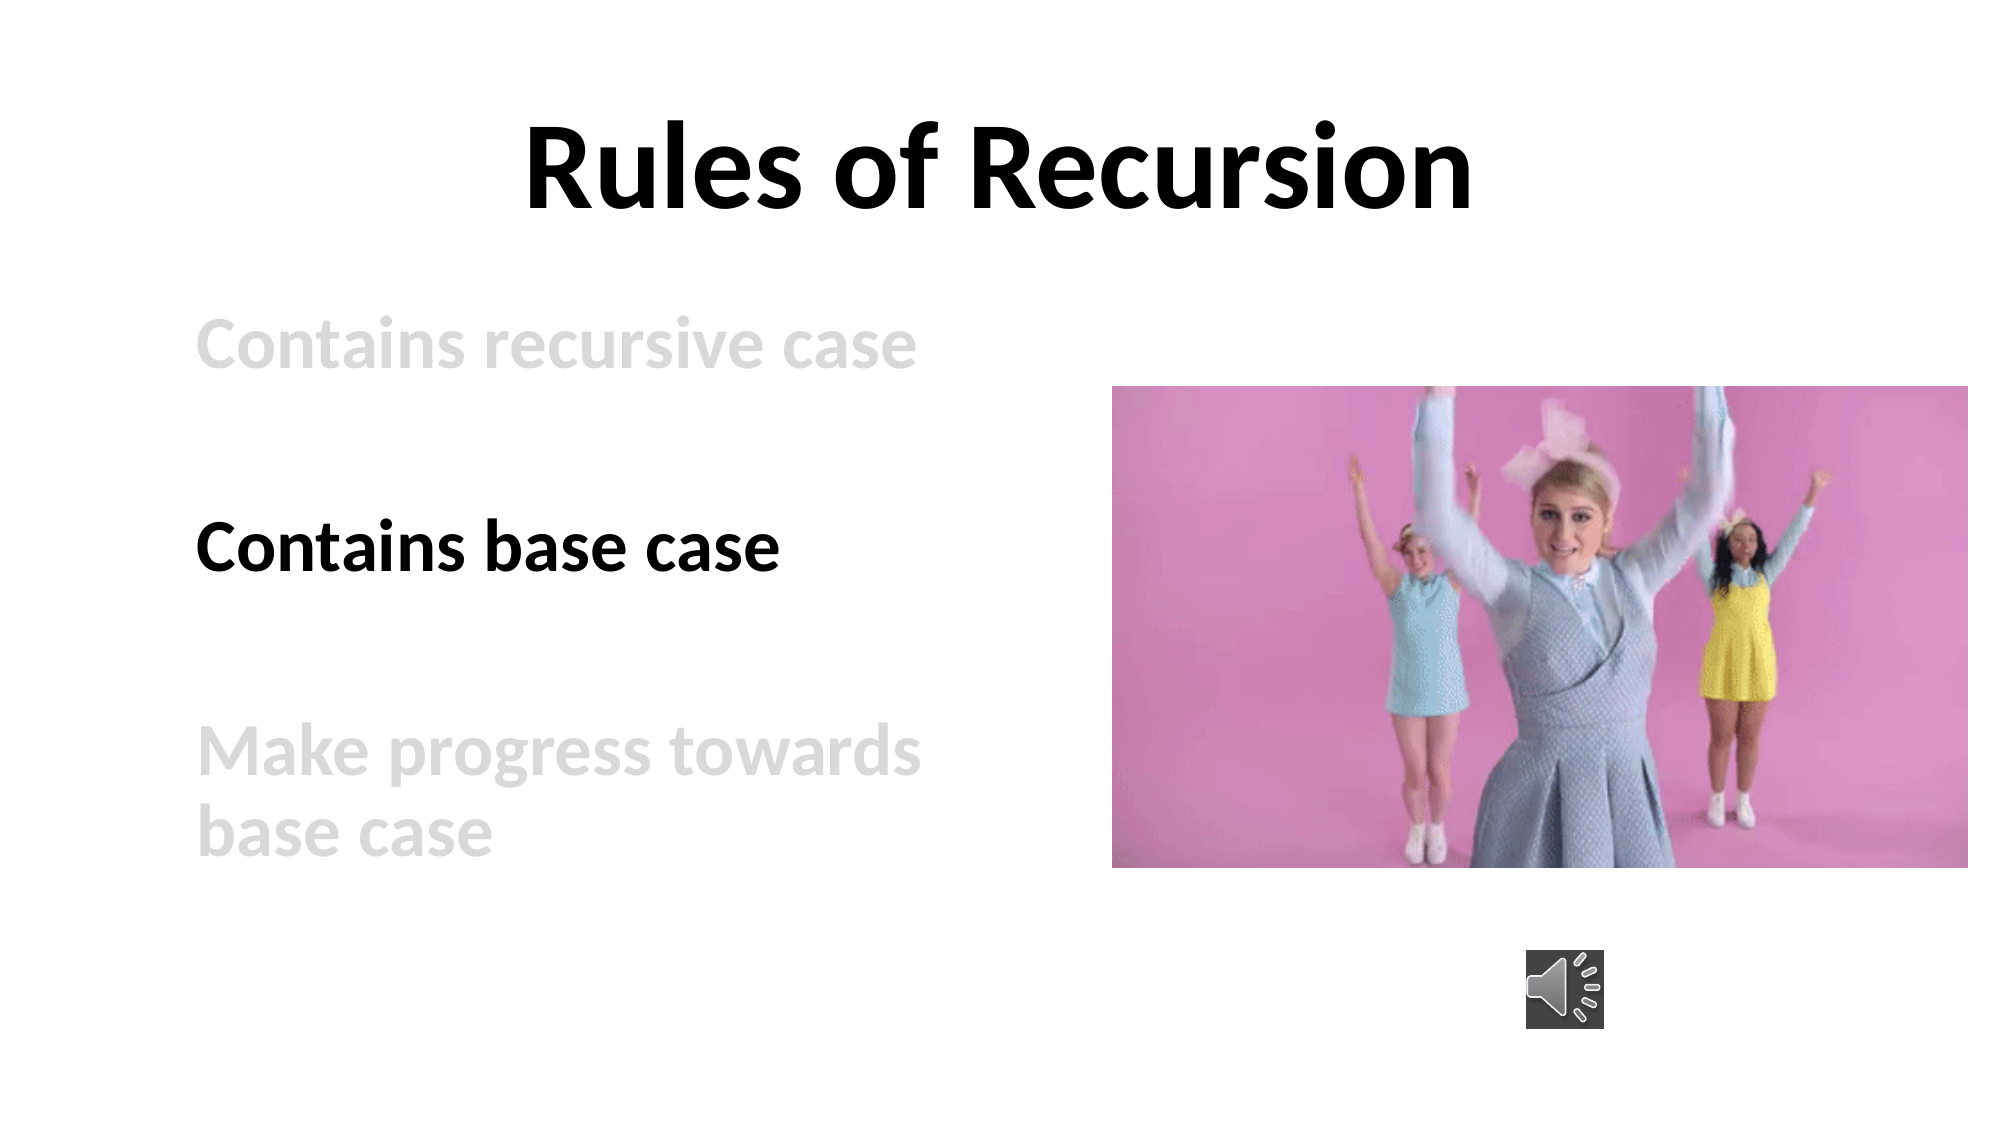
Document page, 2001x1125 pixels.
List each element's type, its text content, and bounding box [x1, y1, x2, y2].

list Contains recursive case Contains base case Make progress towards base case [181, 295, 1005, 1104]
picture [1525, 949, 1606, 1030]
picture [1112, 386, 1968, 868]
title Rules of Recursion [137, 59, 1863, 278]
